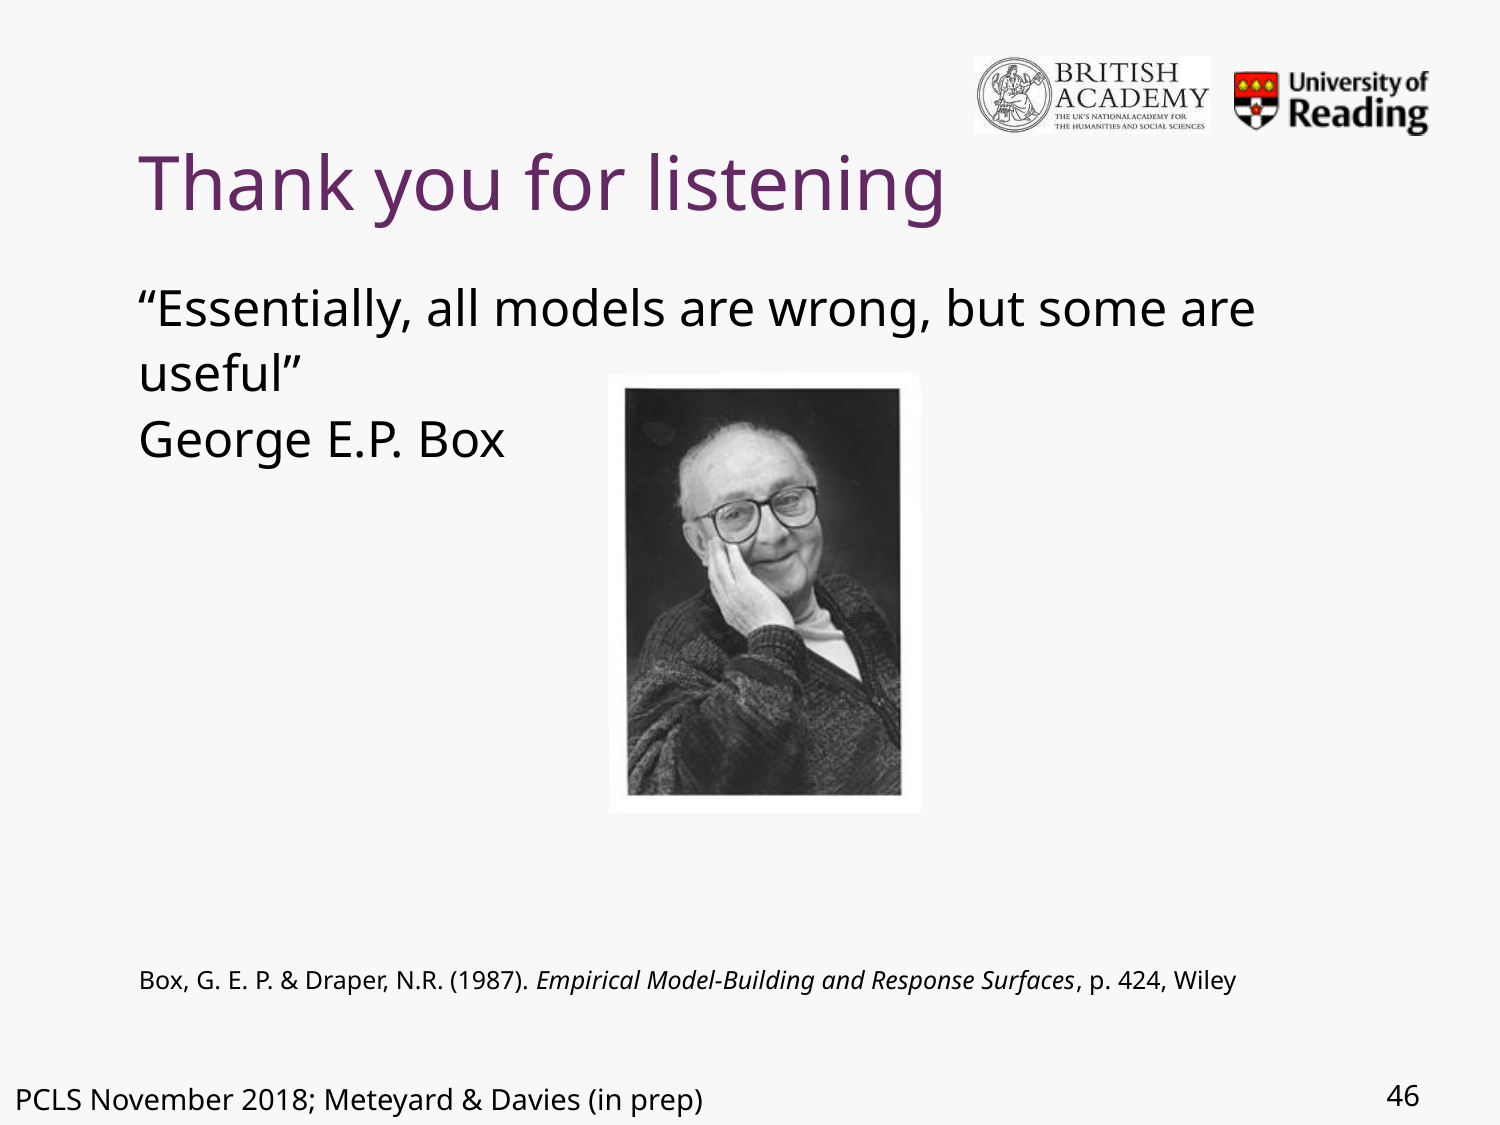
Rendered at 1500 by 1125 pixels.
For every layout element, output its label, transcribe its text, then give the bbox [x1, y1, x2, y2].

slide_number 46 [1324, 1069, 1436, 1125]
title Thank you for listening [123, 45, 1140, 233]
picture [607, 373, 921, 813]
list “Essentially, all models are wrong, but some are useful” George E.P. Box Box, G. E. P. & Draper, N.R. (1987). Empirical Model-Building and Response Surfaces, p. 424, Wiley [123, 262, 1425, 975]
picture [1234, 71, 1429, 136]
